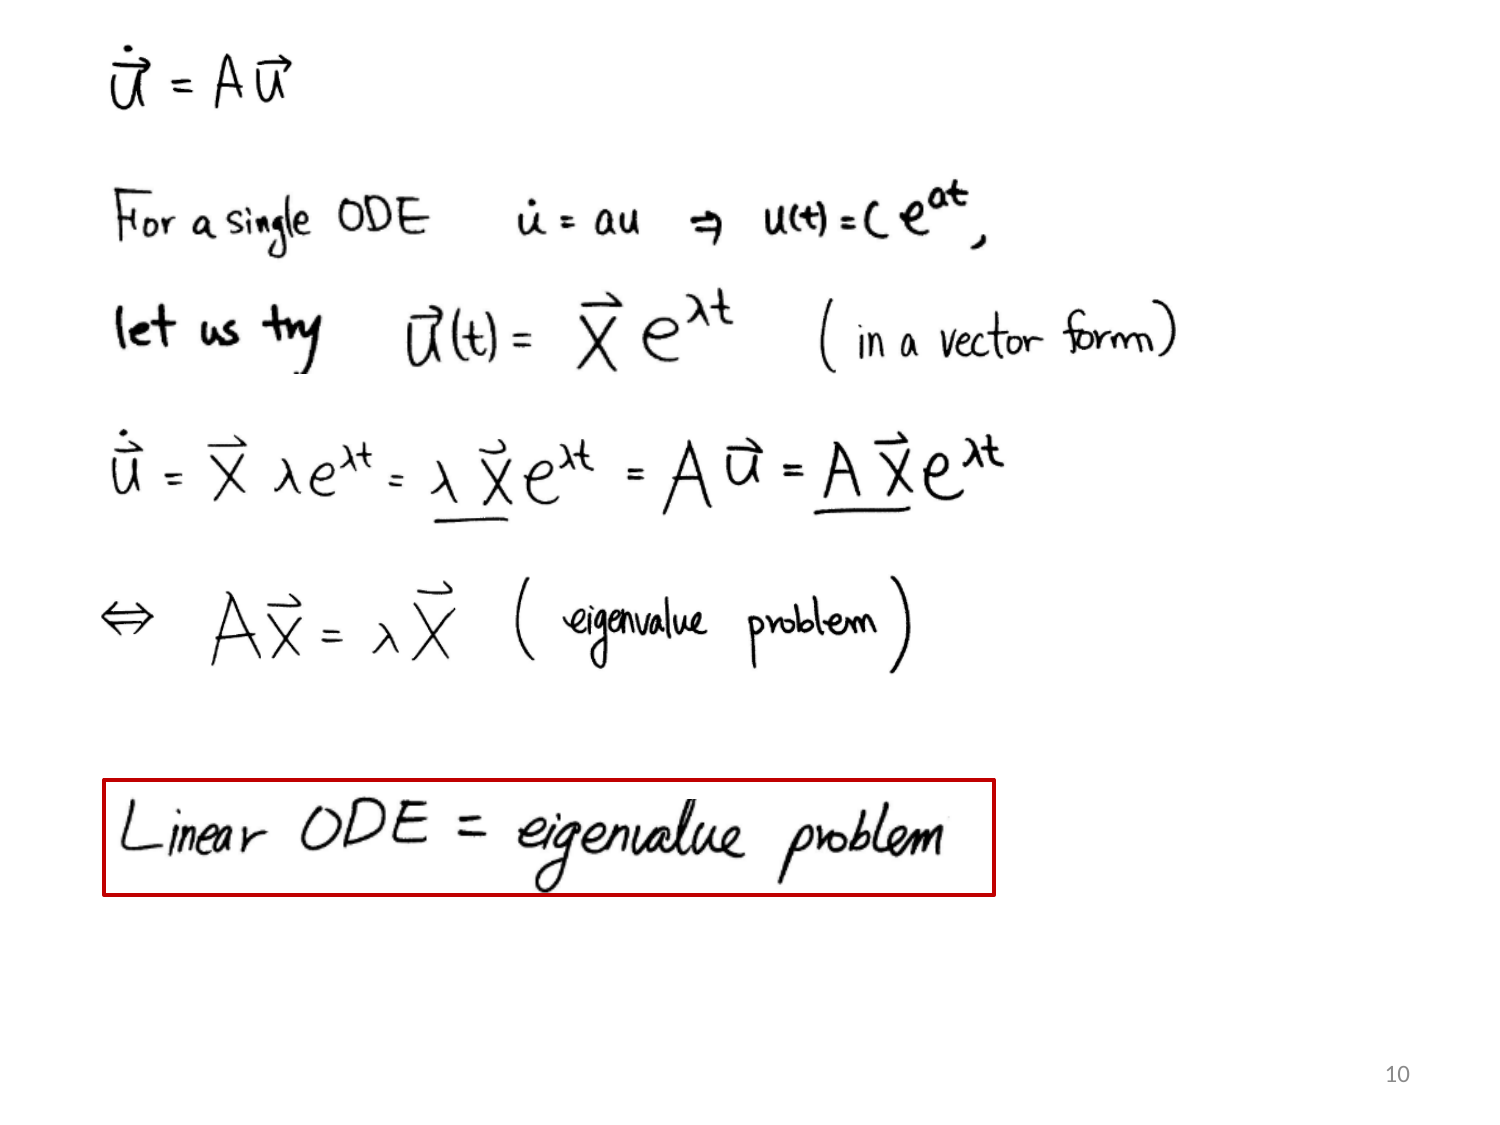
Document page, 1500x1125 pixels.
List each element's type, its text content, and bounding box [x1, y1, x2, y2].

text_box [489, 778, 996, 897]
picture [84, 24, 351, 138]
picture [380, 274, 749, 387]
picture [502, 799, 954, 896]
text_box [102, 874, 497, 897]
picture [807, 286, 1181, 374]
picture [500, 563, 925, 680]
picture [99, 574, 468, 669]
picture [82, 158, 995, 263]
picture [99, 410, 1013, 531]
picture [99, 287, 332, 374]
picture [104, 779, 491, 871]
slide_number 10 [1074, 1042, 1425, 1103]
